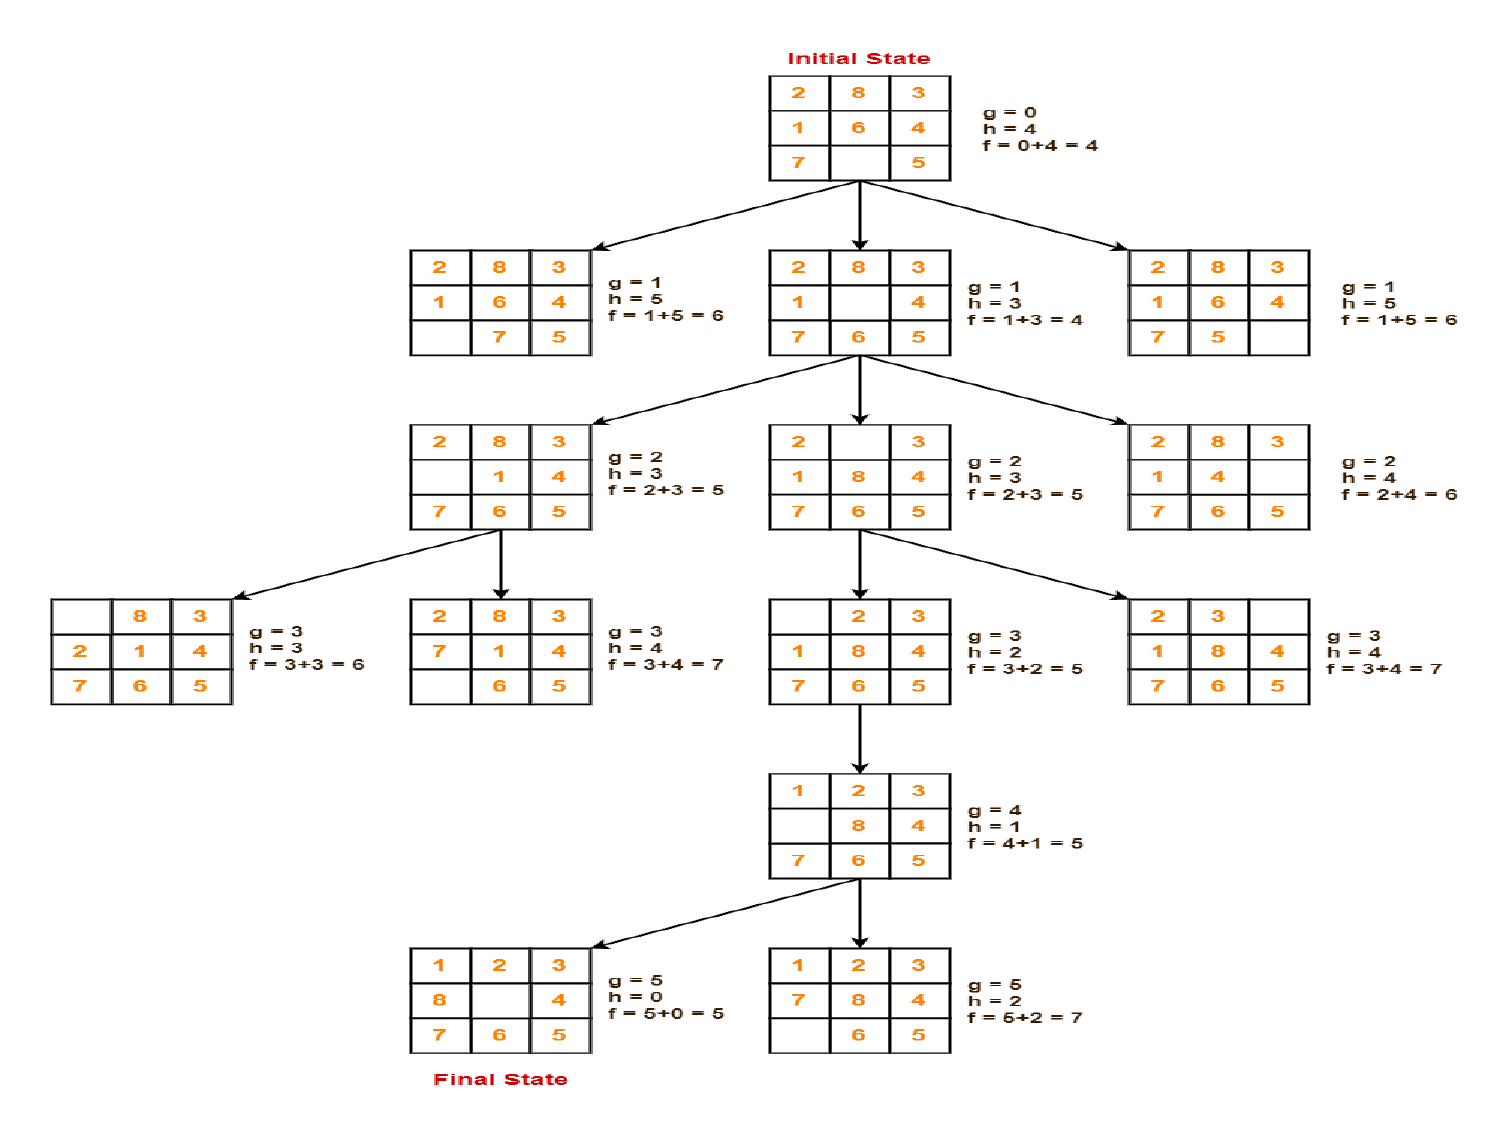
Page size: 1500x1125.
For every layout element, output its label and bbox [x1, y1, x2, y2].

list [49, 49, 1476, 1088]
